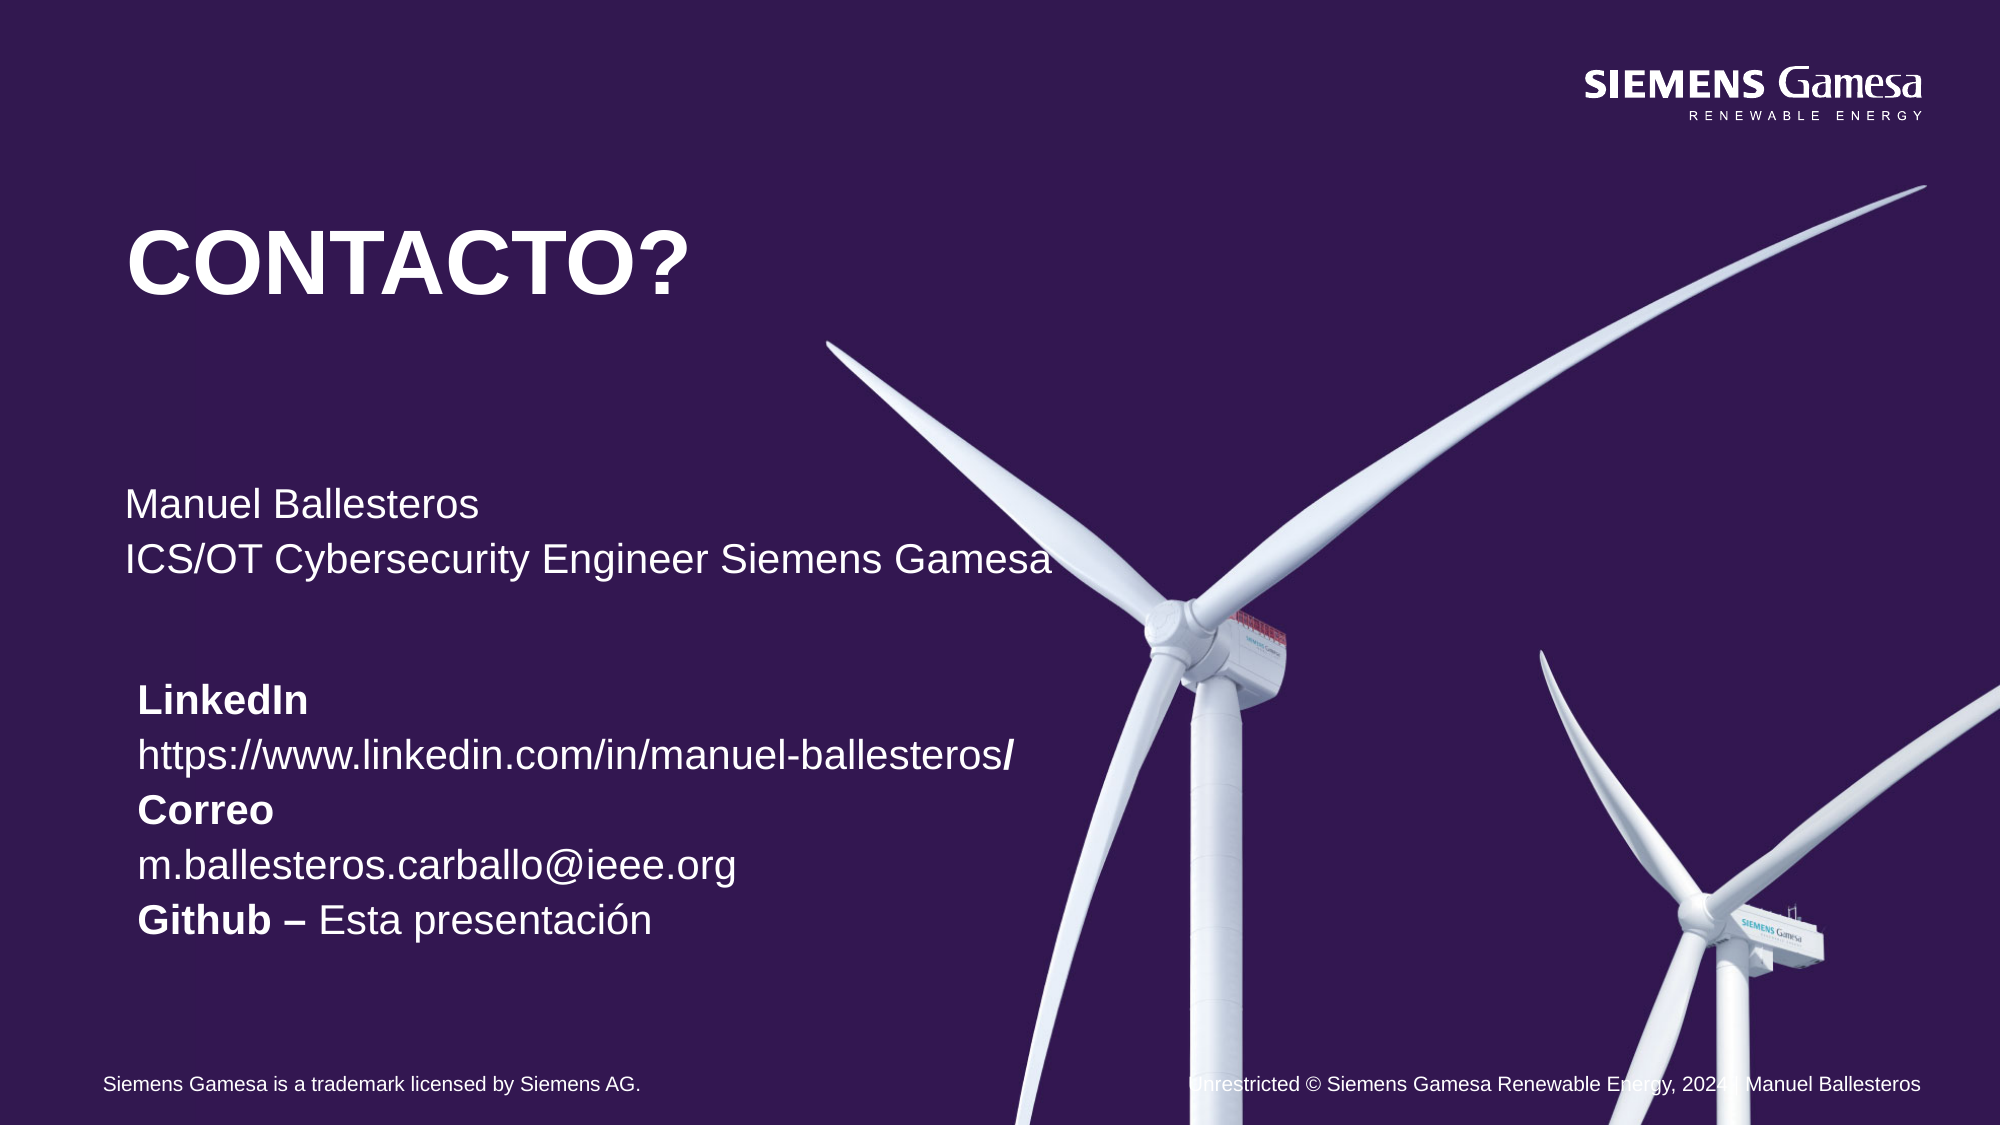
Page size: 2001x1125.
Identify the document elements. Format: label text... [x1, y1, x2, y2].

text_box Manuel Ballesteros ICS/OT Cybersecurity Engineer Siemens Gamesa [124, 453, 1083, 602]
text_box Siemens Gamesa is a trademark licensed by Siemens AG. [102, 1070, 1062, 1125]
text_box LinkedIn https://www.linkedin.com/in/manuel-ballesteros/ Correo m.ballesteros.carballo@ieee.org Github – Esta presentación [137, 649, 1138, 1013]
picture [195, 160, 2000, 1070]
title CONTACTO? [126, 10, 1048, 315]
footer Unrestricted © Siemens Gamesa Renewable Energy, 2024 | Manuel Ballesteros [1062, 1070, 2000, 1125]
